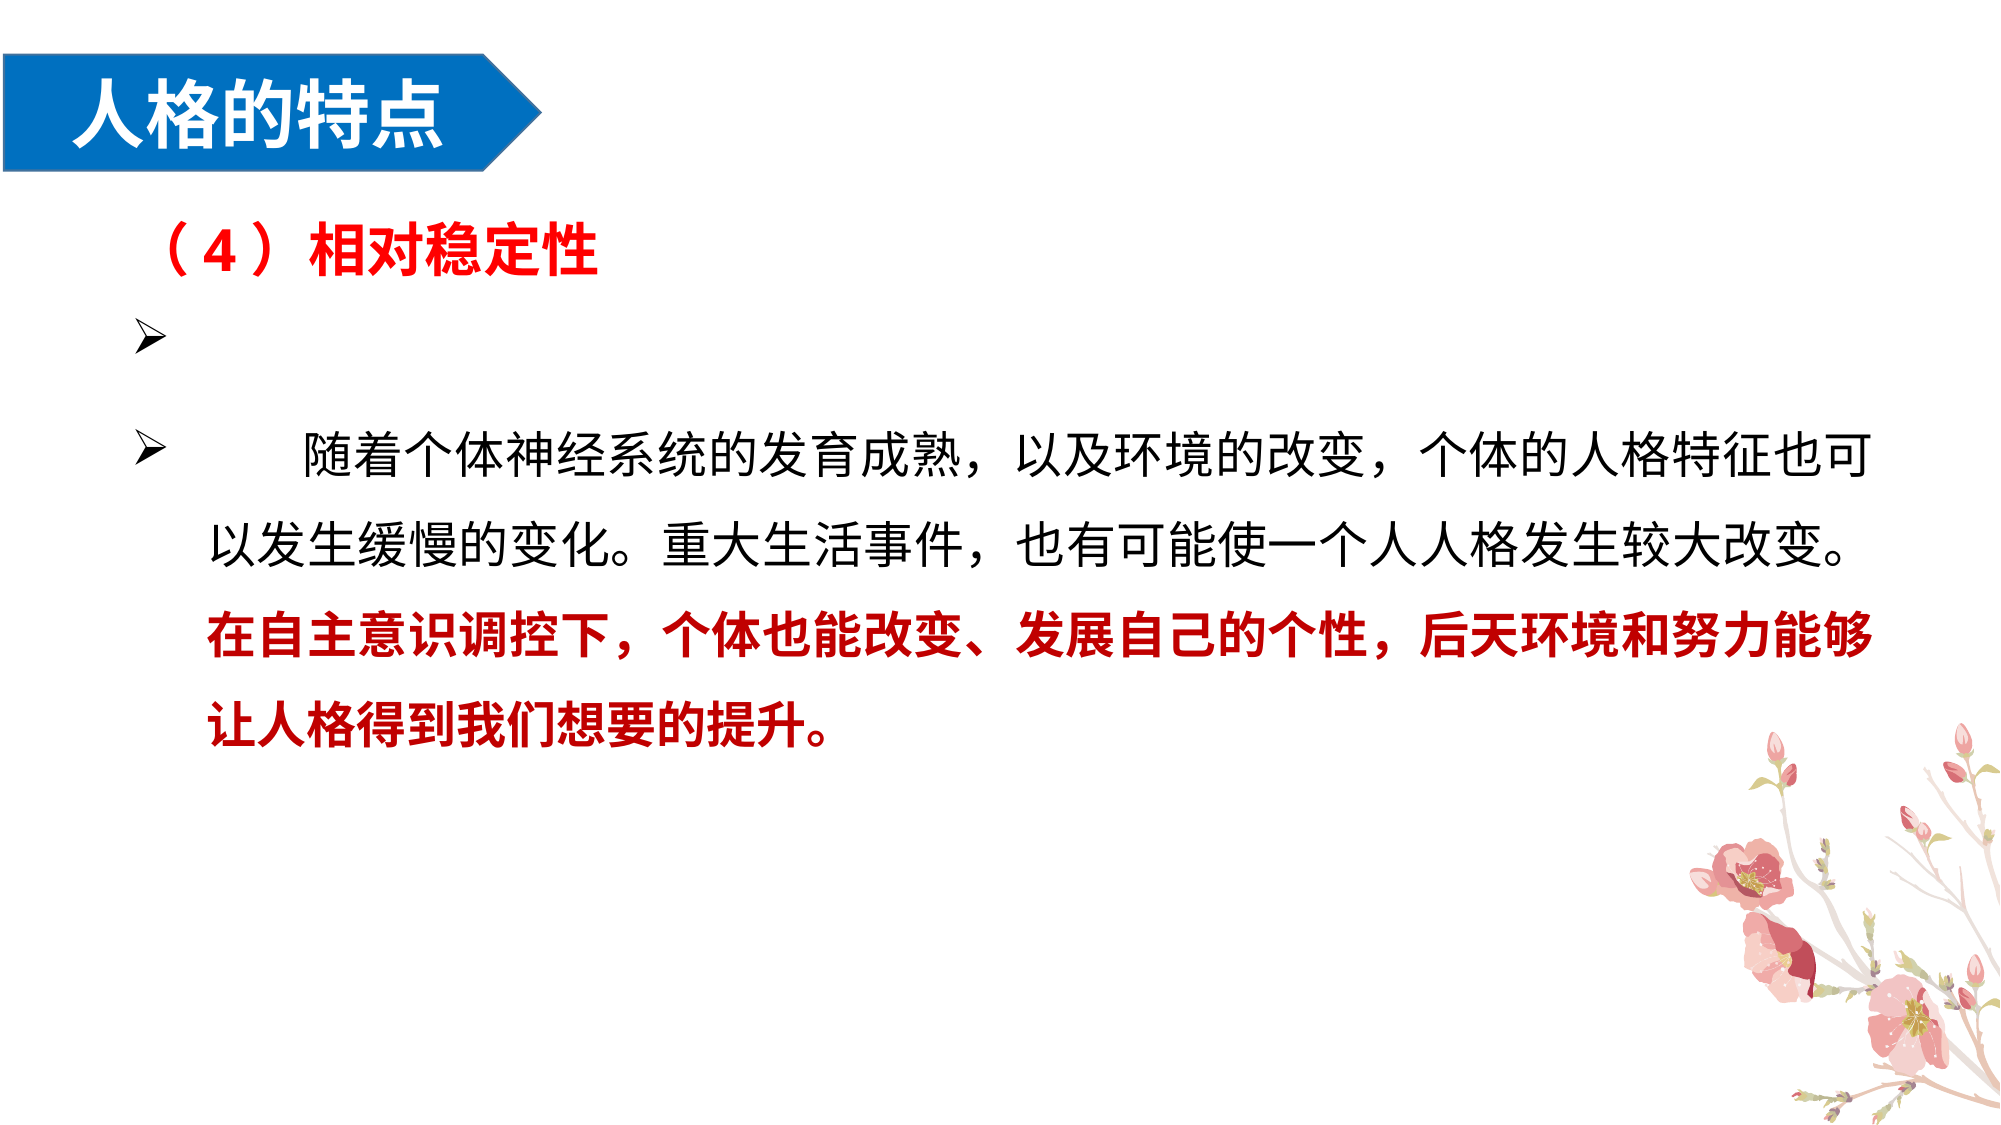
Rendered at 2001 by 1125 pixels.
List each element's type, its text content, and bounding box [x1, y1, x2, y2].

text_box 人格的特点 [2, 53, 543, 172]
text_box （4）相对稳定性 随着个体神经系统的发育成熟，以及环境的改变，个体的人格特征也可以发生缓慢的变化。重大生活事件，也有可能使一个人人格发生较大改变。在自主意识调控下，个体也能改变、发展自己的个性，后天环境和努力能够让人格得到我们想要的提升。 [116, 170, 1889, 761]
picture [1689, 722, 2000, 1125]
